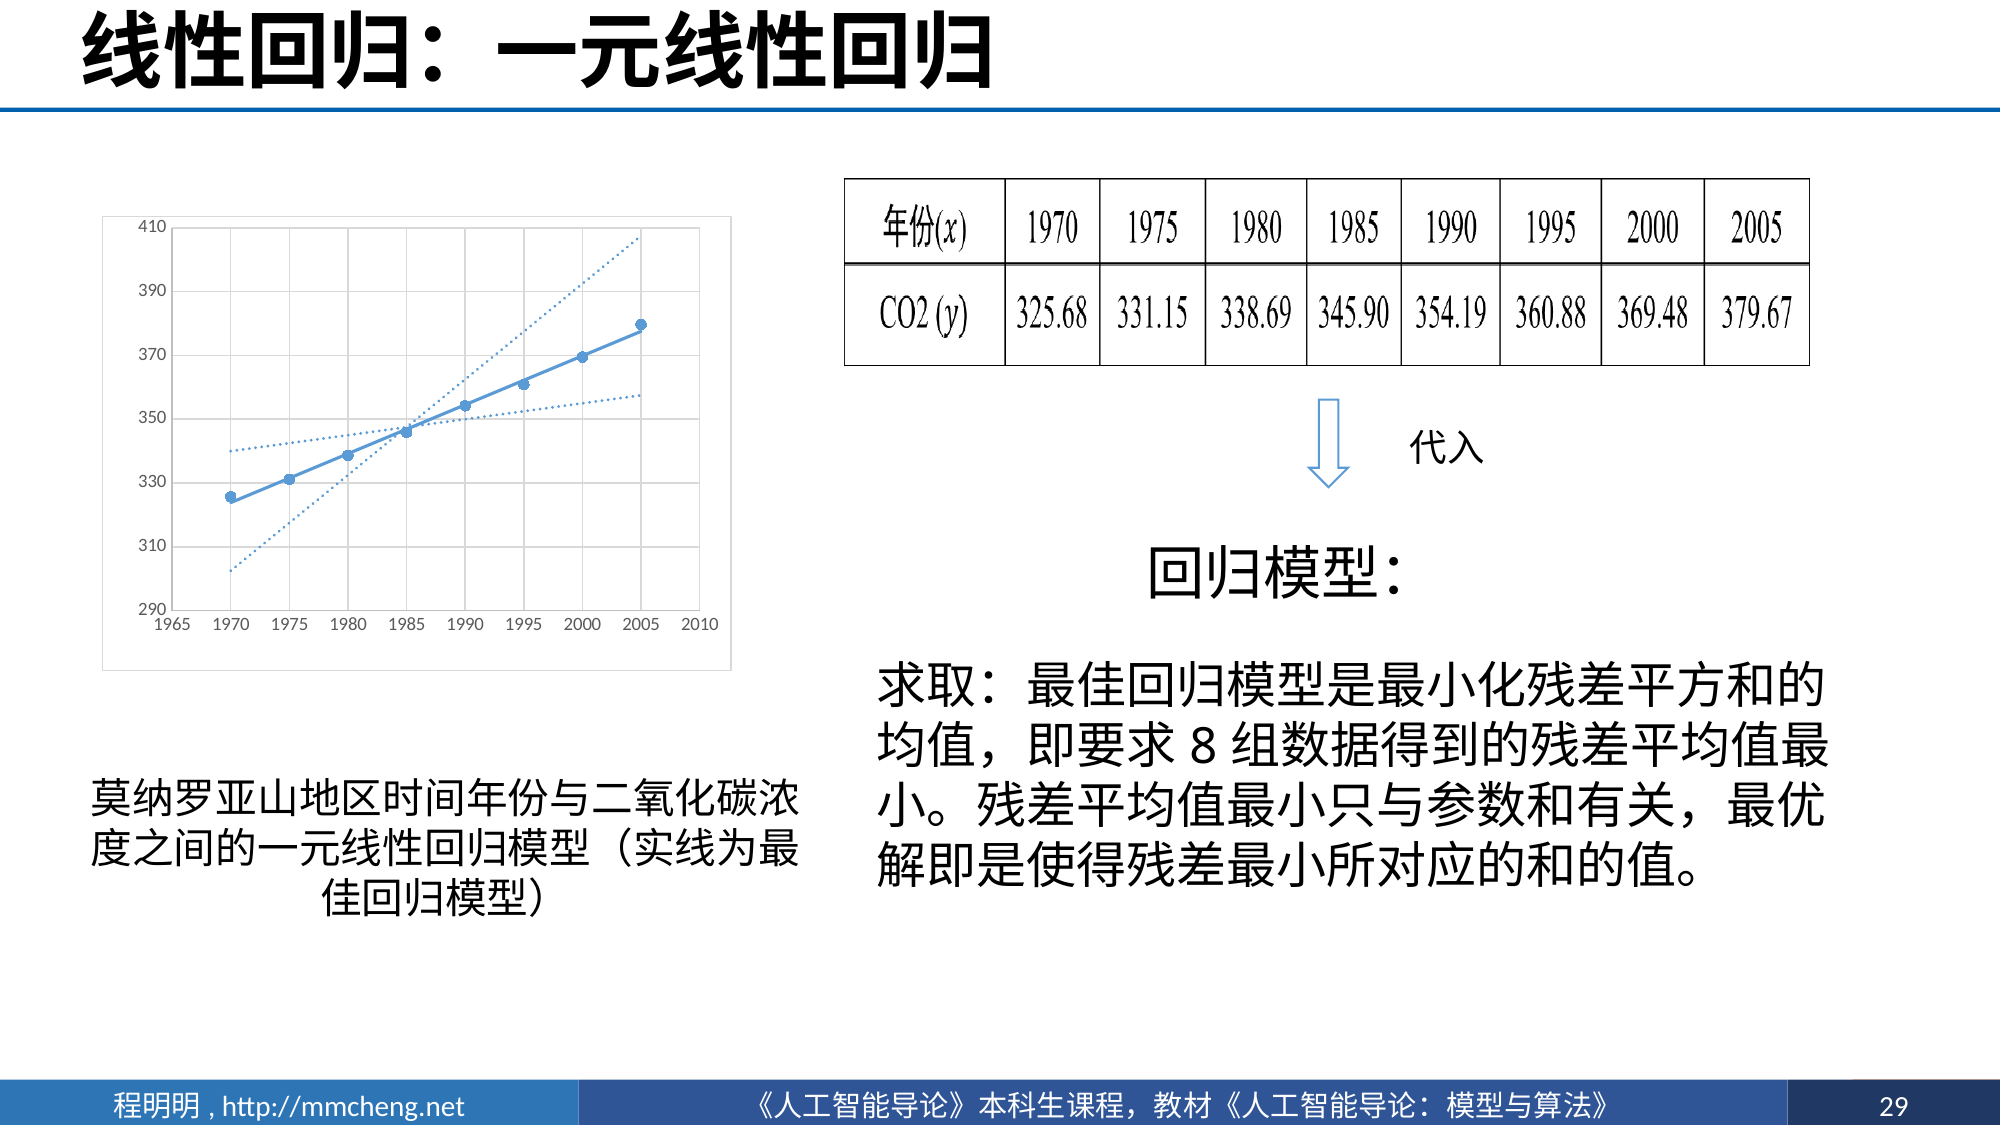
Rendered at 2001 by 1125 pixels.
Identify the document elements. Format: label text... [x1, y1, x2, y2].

text_box [1306, 398, 1351, 489]
text_box 莫纳罗亚山地区时间年份与二氧化碳浓度之间的一元线性回归模型（实线为最佳回归模型） [59, 764, 831, 930]
picture [841, 170, 1817, 381]
chart [101, 215, 732, 672]
title 线性回归：一元线性回归 [64, 0, 2000, 110]
text_box 代入 [1394, 416, 1500, 476]
